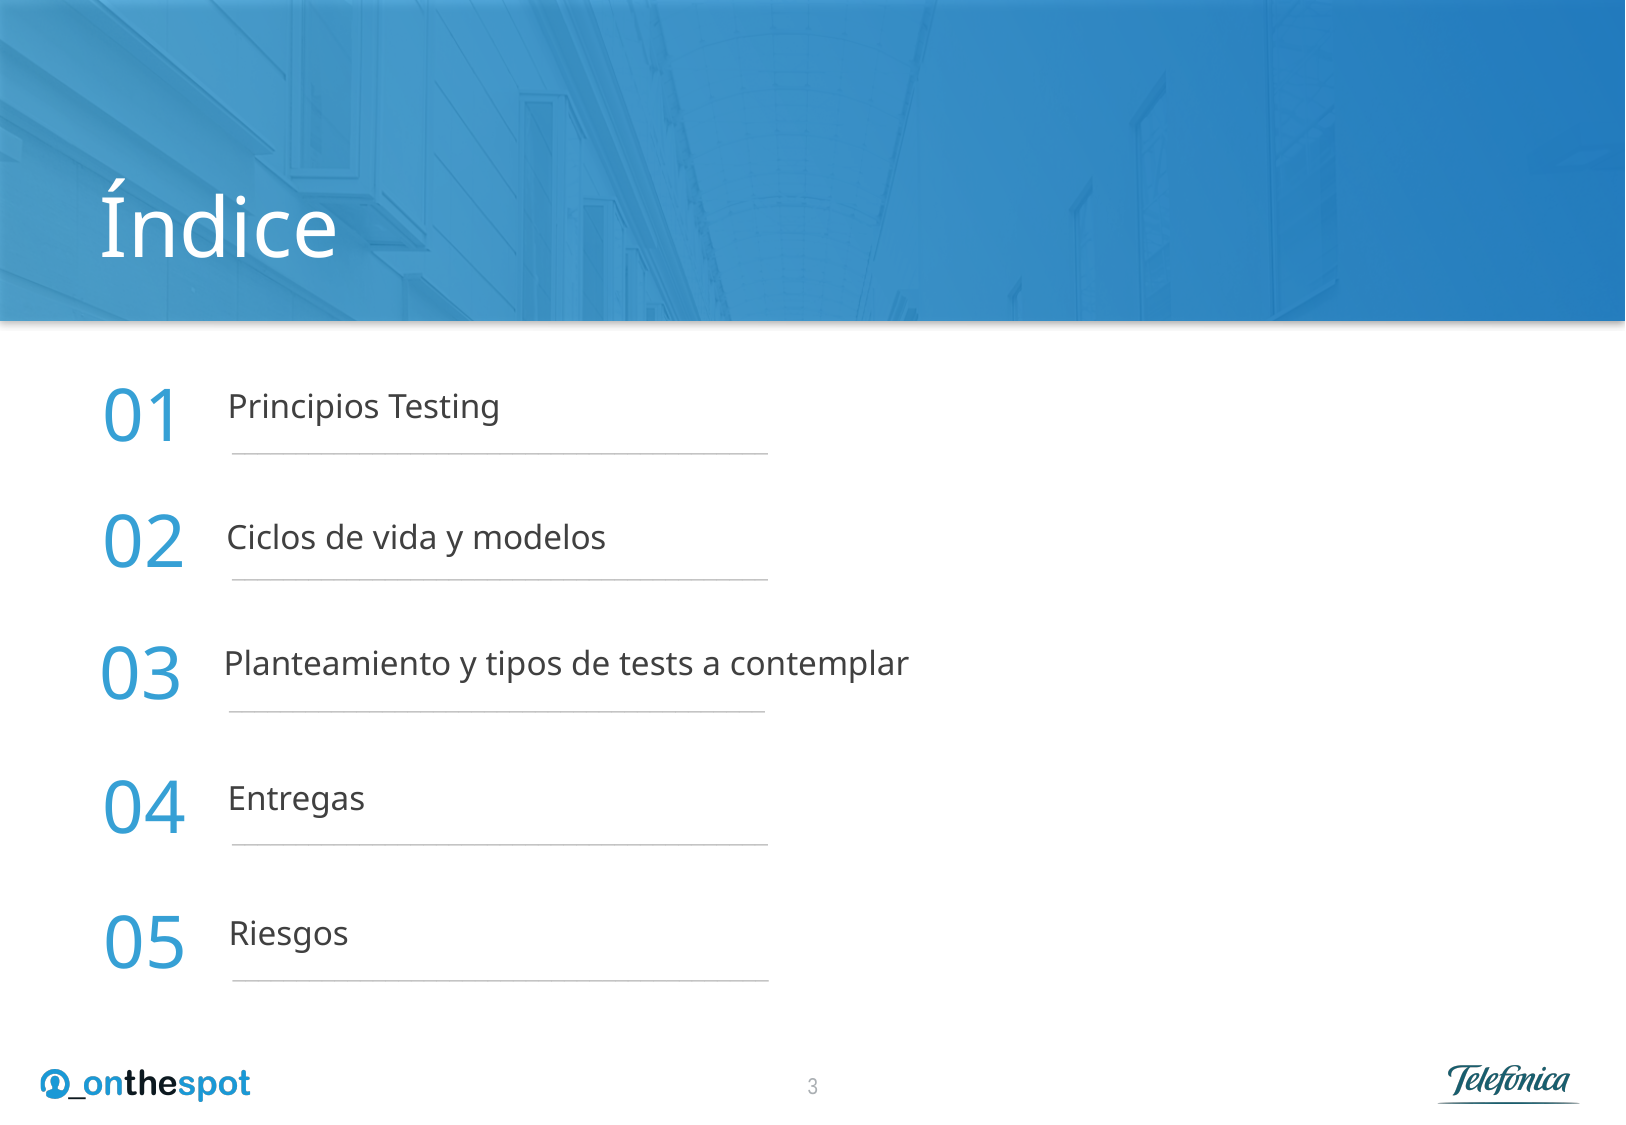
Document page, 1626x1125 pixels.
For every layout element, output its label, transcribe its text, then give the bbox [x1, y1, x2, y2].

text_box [87, 378, 1368, 468]
slide_number 2 [773, 1071, 852, 1100]
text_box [88, 503, 1366, 594]
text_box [0, 0, 1625, 321]
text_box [85, 634, 1363, 726]
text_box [87, 769, 1368, 859]
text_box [88, 904, 1368, 995]
